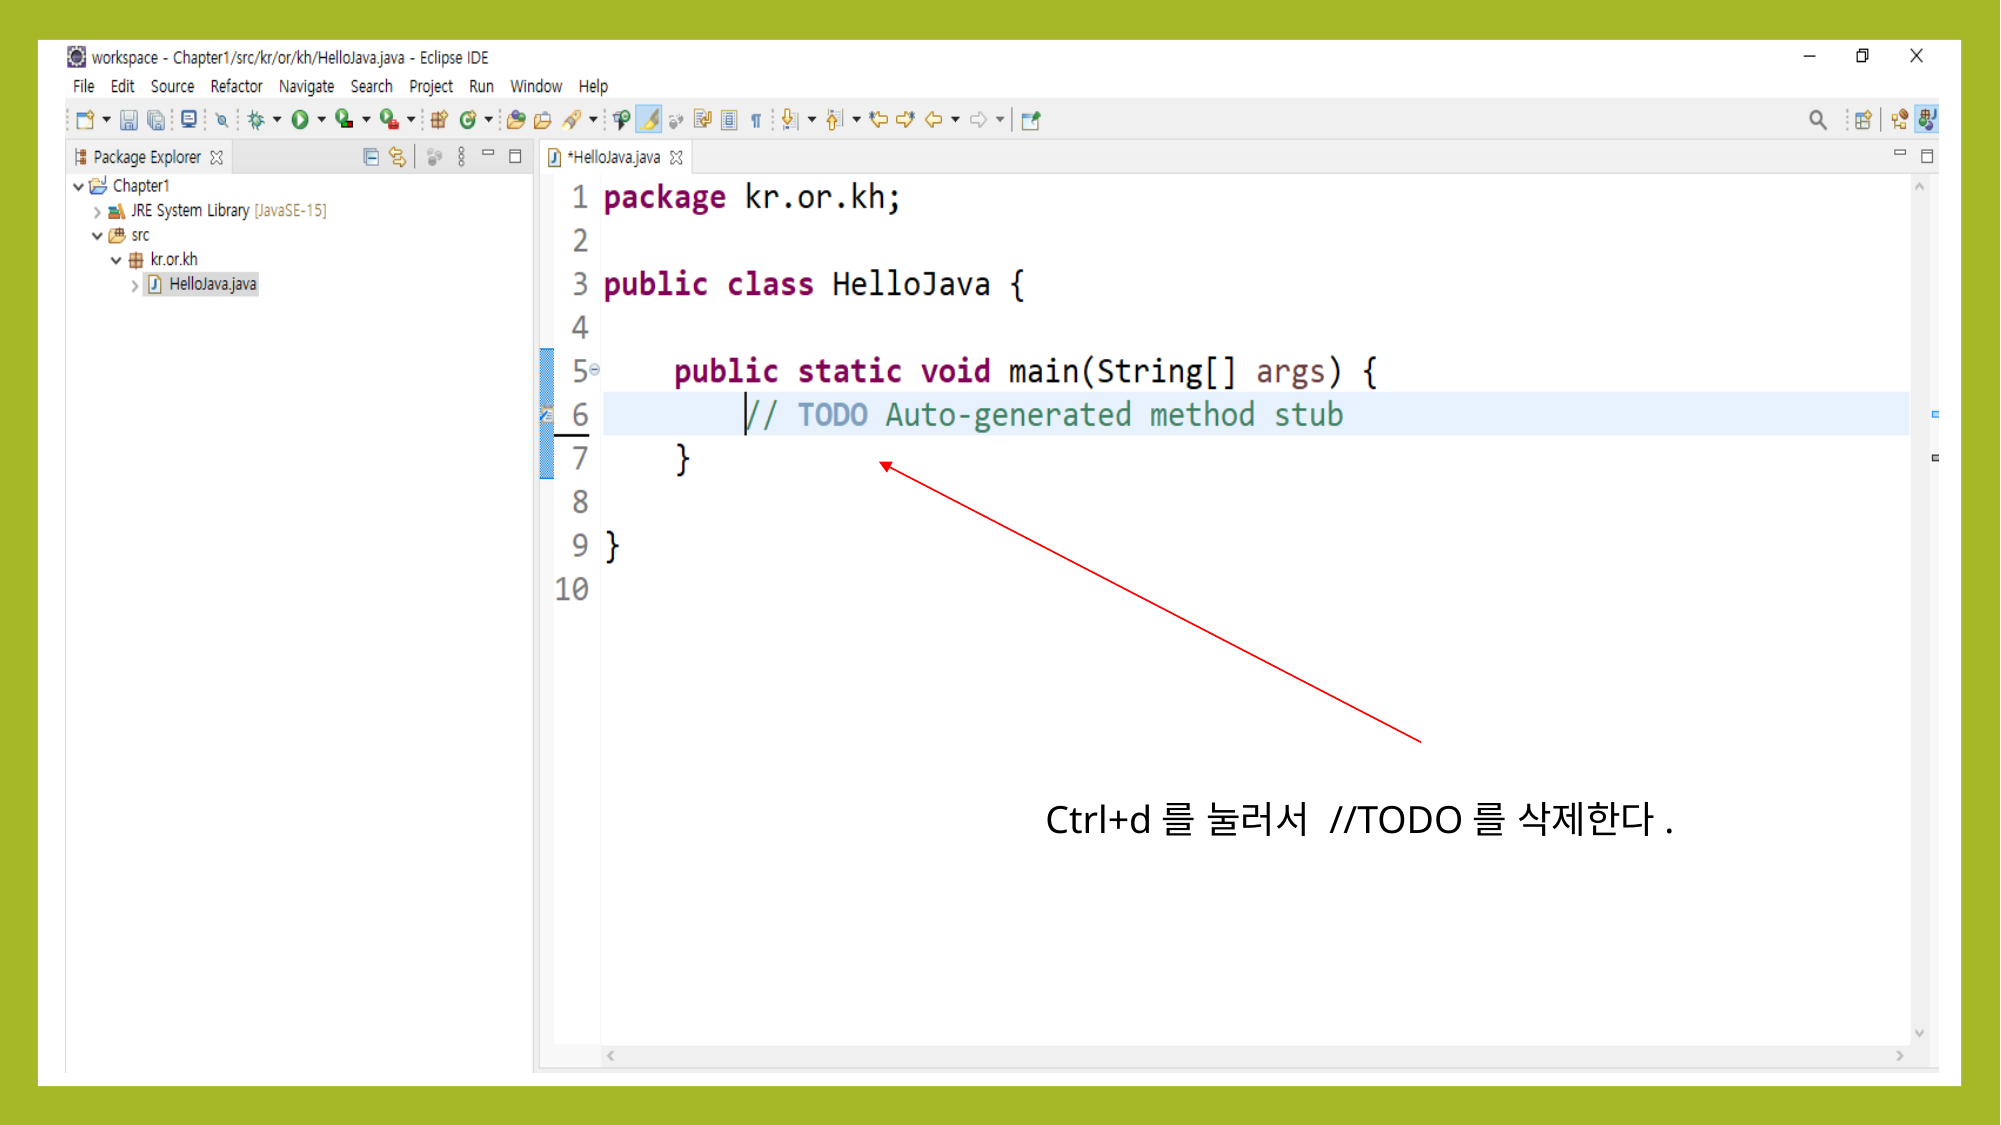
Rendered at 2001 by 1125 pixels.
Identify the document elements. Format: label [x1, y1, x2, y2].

text_box [878, 461, 1422, 743]
picture [65, 41, 1939, 1074]
